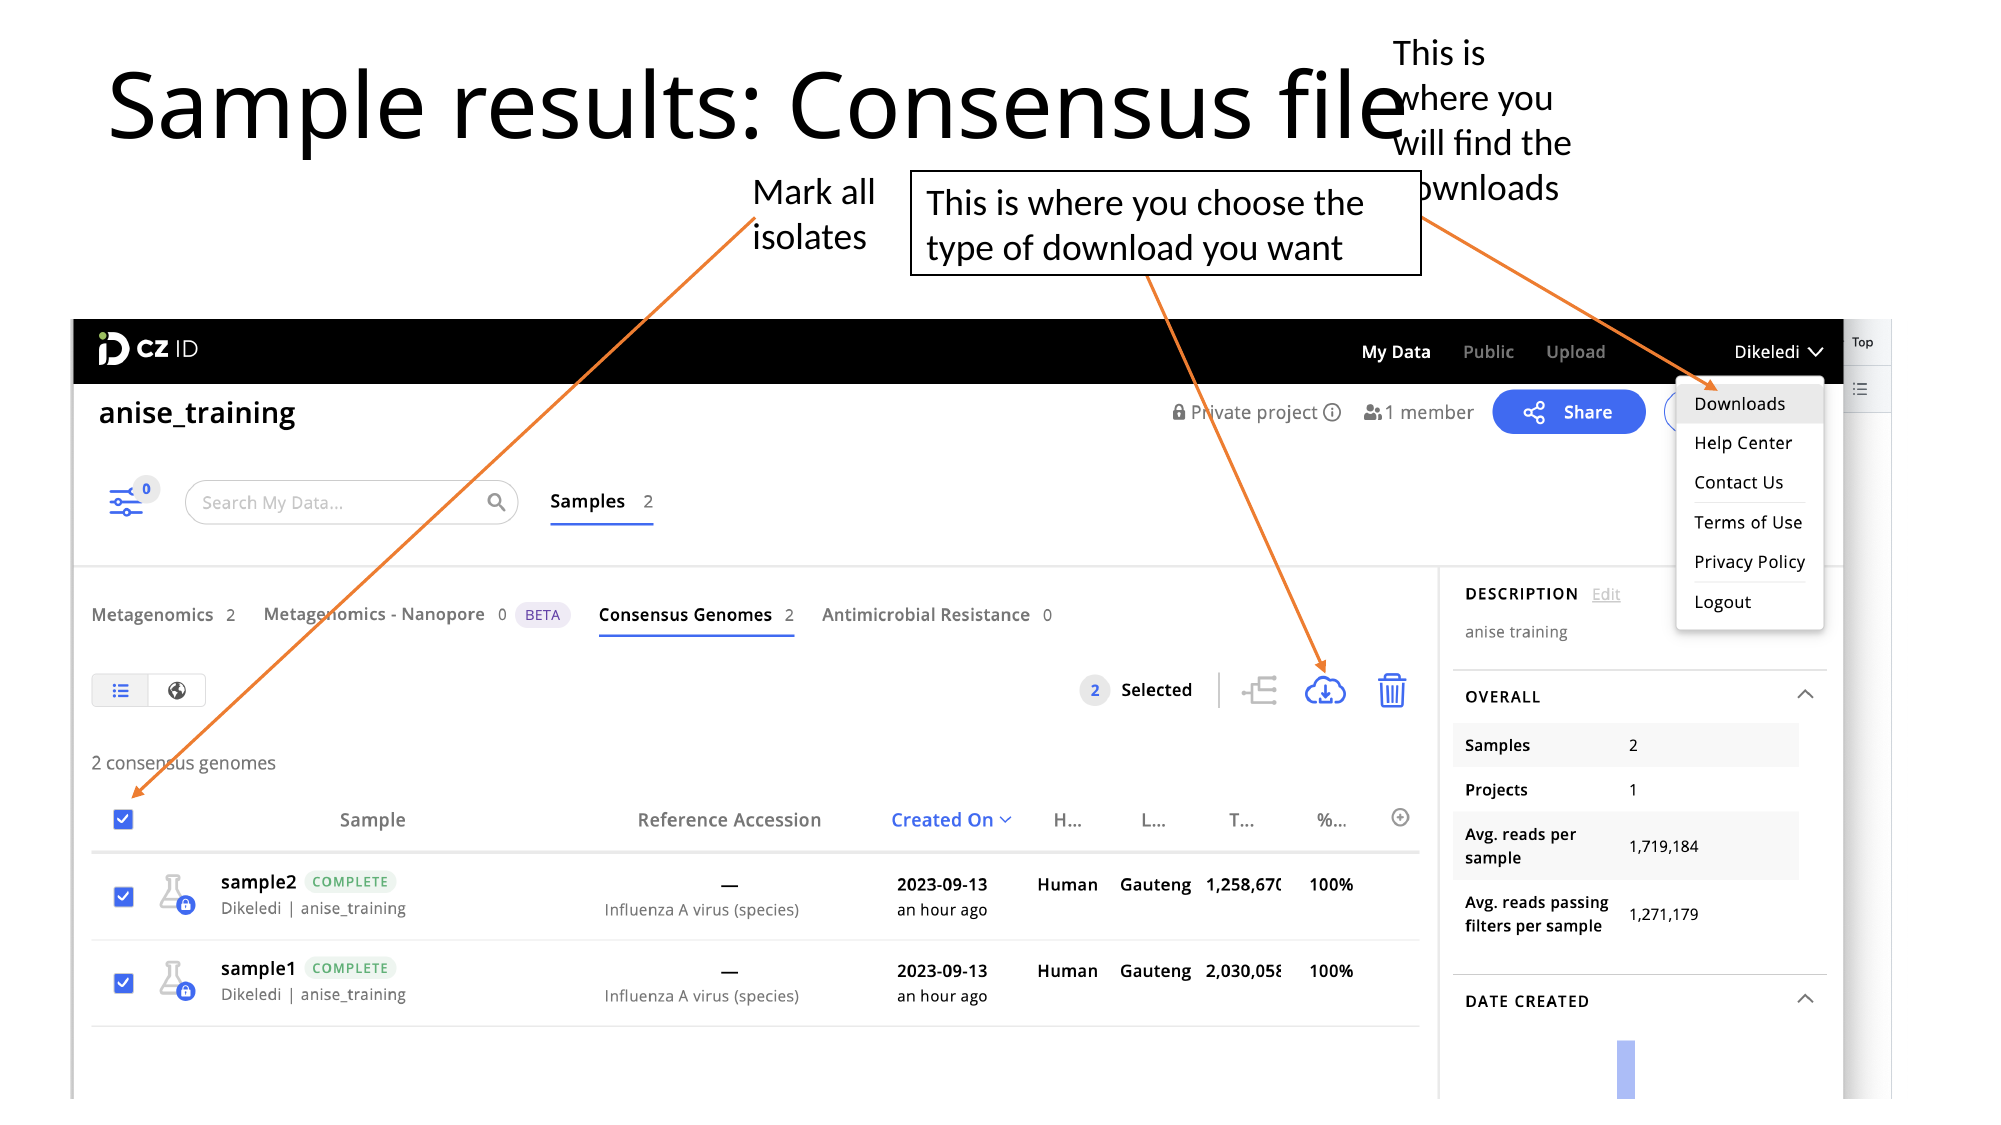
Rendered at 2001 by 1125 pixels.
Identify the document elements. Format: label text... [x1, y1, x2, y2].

text_box This is where you choose the type of download you want [910, 170, 1422, 276]
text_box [1378, 192, 1718, 391]
text_box This is where you will find the downloads [1378, 21, 1596, 192]
picture [70, 319, 1908, 1099]
text_box Mark all isolates [737, 159, 956, 265]
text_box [1142, 265, 1326, 674]
title Sample results: Consensus file [92, 0, 1818, 218]
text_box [131, 217, 756, 799]
